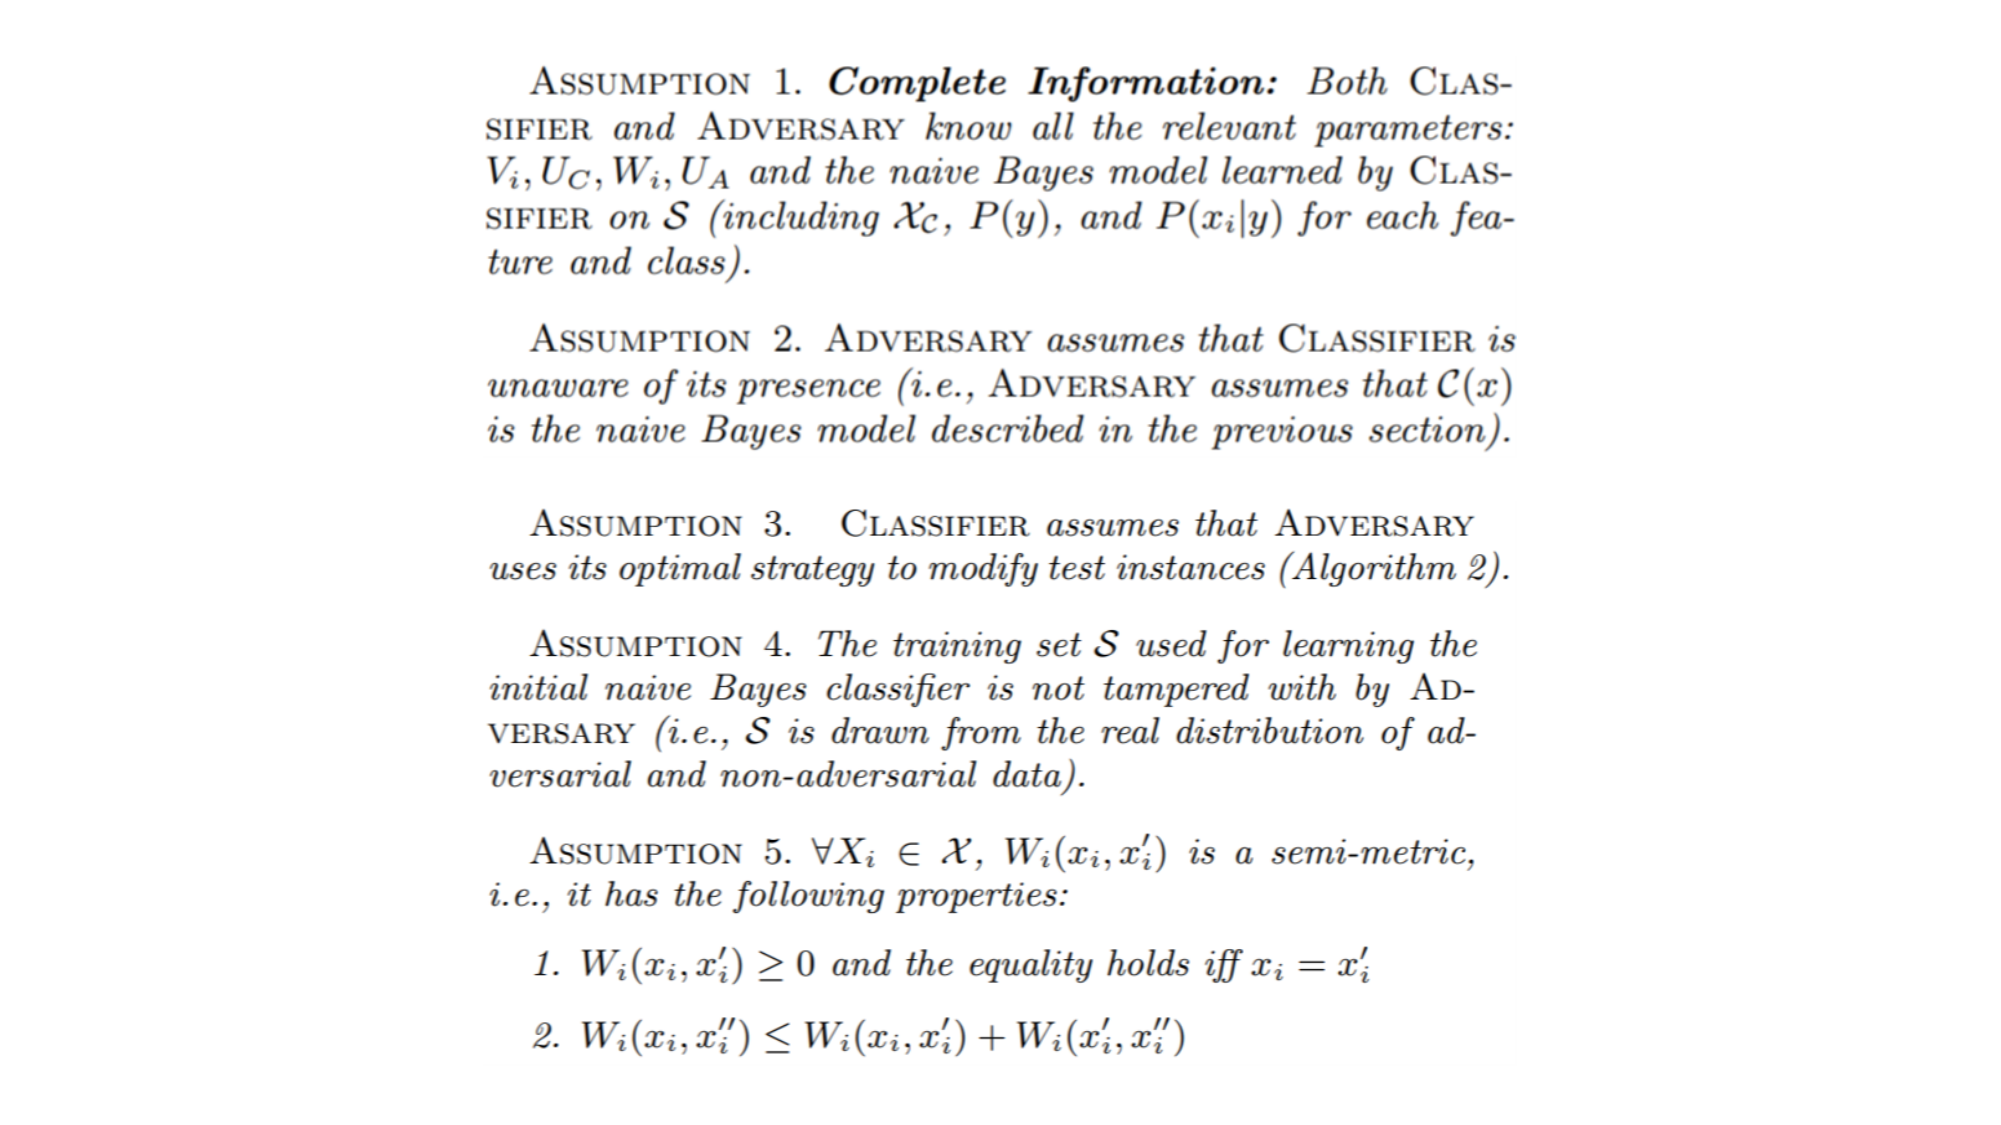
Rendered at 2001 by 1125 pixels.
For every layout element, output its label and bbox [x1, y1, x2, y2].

picture [483, 56, 1517, 458]
picture [483, 501, 1517, 1066]
